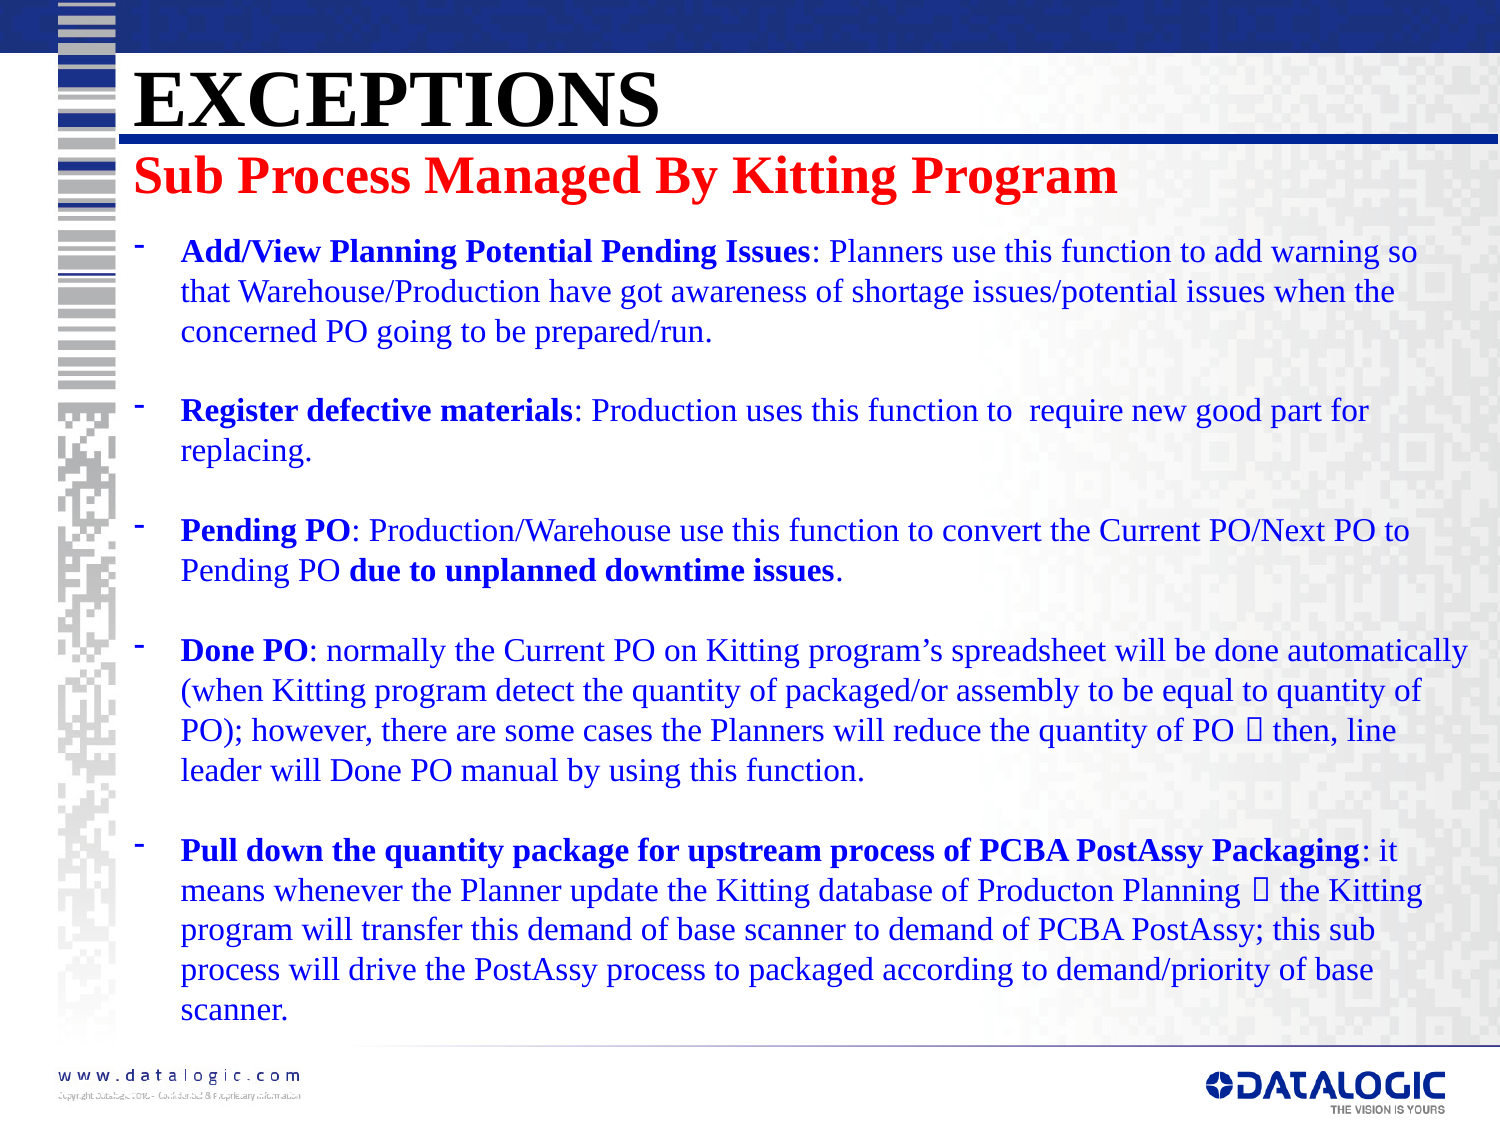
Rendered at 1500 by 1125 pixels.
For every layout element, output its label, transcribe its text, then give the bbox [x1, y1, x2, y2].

picture [0, 0, 1500, 1125]
text_box Add/View Planning Potential Pending Issues: Planners use this function to add warning so that Warehouse/Production have got awareness of shortage issues/potential issues when the concerned PO going to be prepared/run. Register defective materials: Production uses this function to require new good part for replacing. Pending PO: Production/Warehouse use this function to convert the Current PO/Next PO to Pending PO due to unplanned downtime issues. Done PO: normally the Current PO on Kitting program’s spreadsheet will be done automatically (when Kitting program detect the quantity of packaged/or assembly to be equal to quantity of PO); however, there are some cases the Planners will reduce the quantity of PO  then, line leader will Done PO manual by using this function. Pull down the quantity package for upstream process of PCBA PostAssy Packaging: it means whenever the Planner update the Kitting database of Producton Planning  the Kitting program will transfer this demand of base scanner to demand of PCBA PostAssy; this sub process will drive the PostAssy process to packaged according to demand/priority of base scanner. [118, 219, 1489, 1037]
text_box Sub Process Managed By Kitting Program [118, 147, 1500, 197]
text_box Do It First, Make It Perfect Later [0, 1049, 500, 1125]
text_box EXCEPTIONS [118, 55, 1500, 134]
